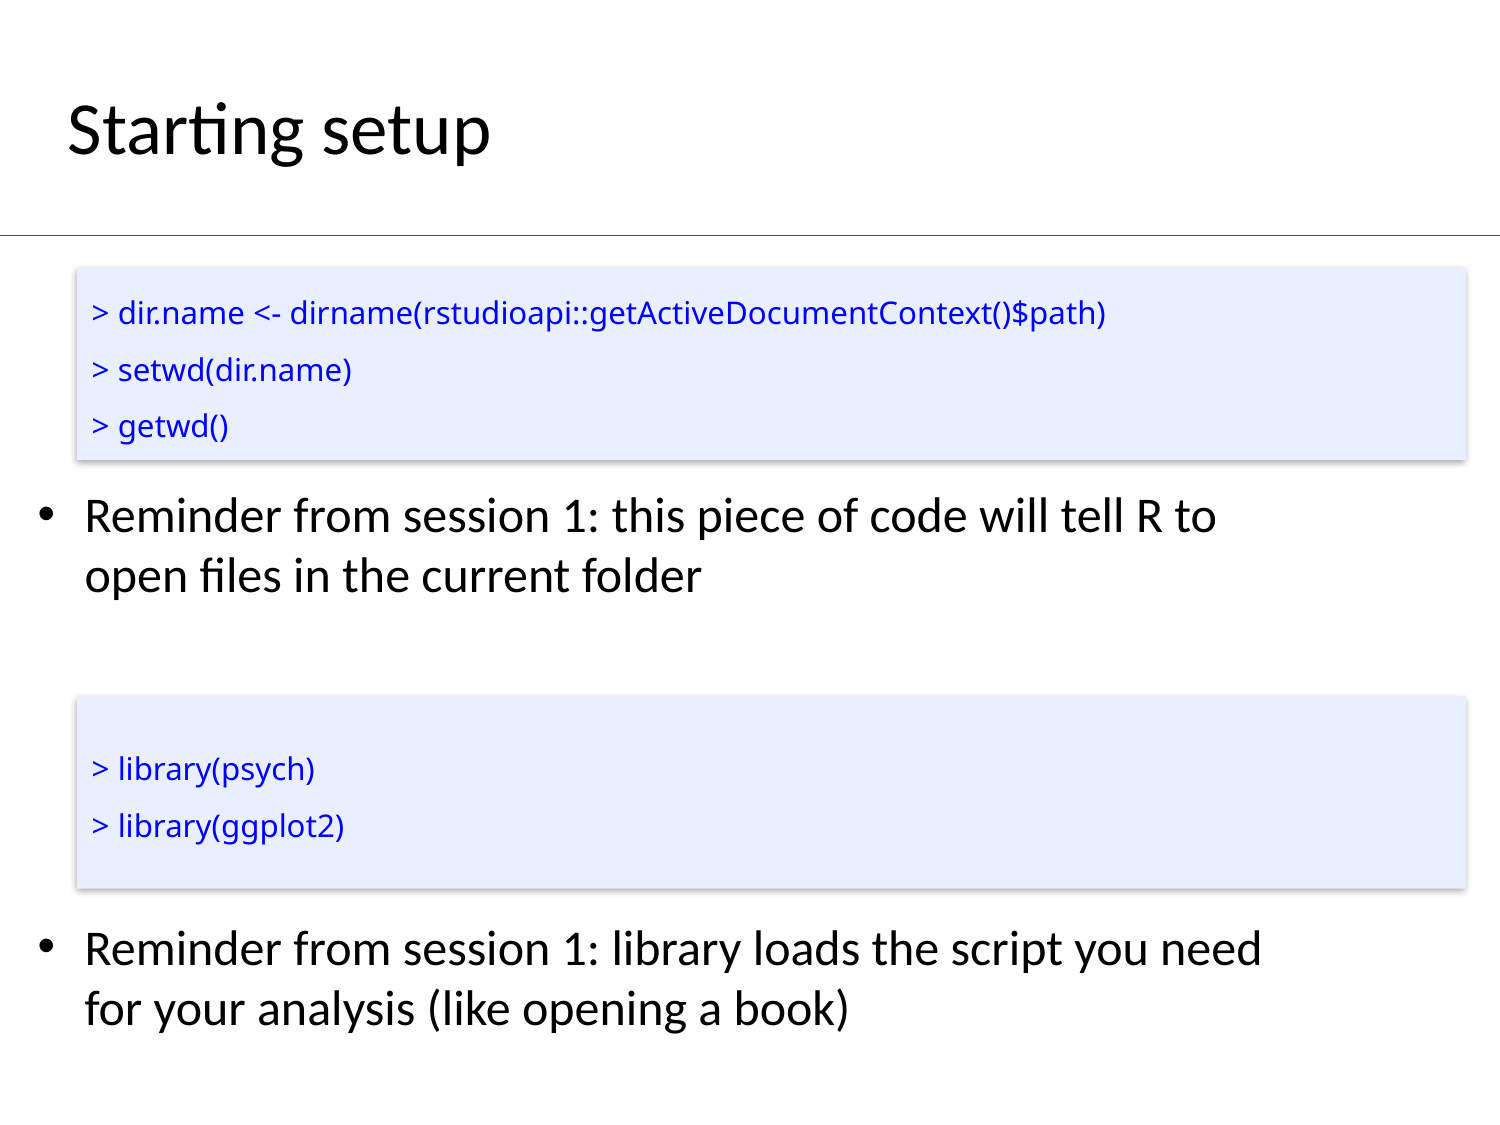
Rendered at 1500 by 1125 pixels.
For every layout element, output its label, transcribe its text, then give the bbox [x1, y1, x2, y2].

text_box Starting setup [52, 71, 525, 177]
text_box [76, 696, 1467, 889]
text_box Reminder from session 1: this piece of code will tell R to open files in the current folder Reminder from session 1: library loads the script you need for your analysis (like opening a book) [22, 475, 1295, 1043]
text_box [76, 267, 1467, 520]
